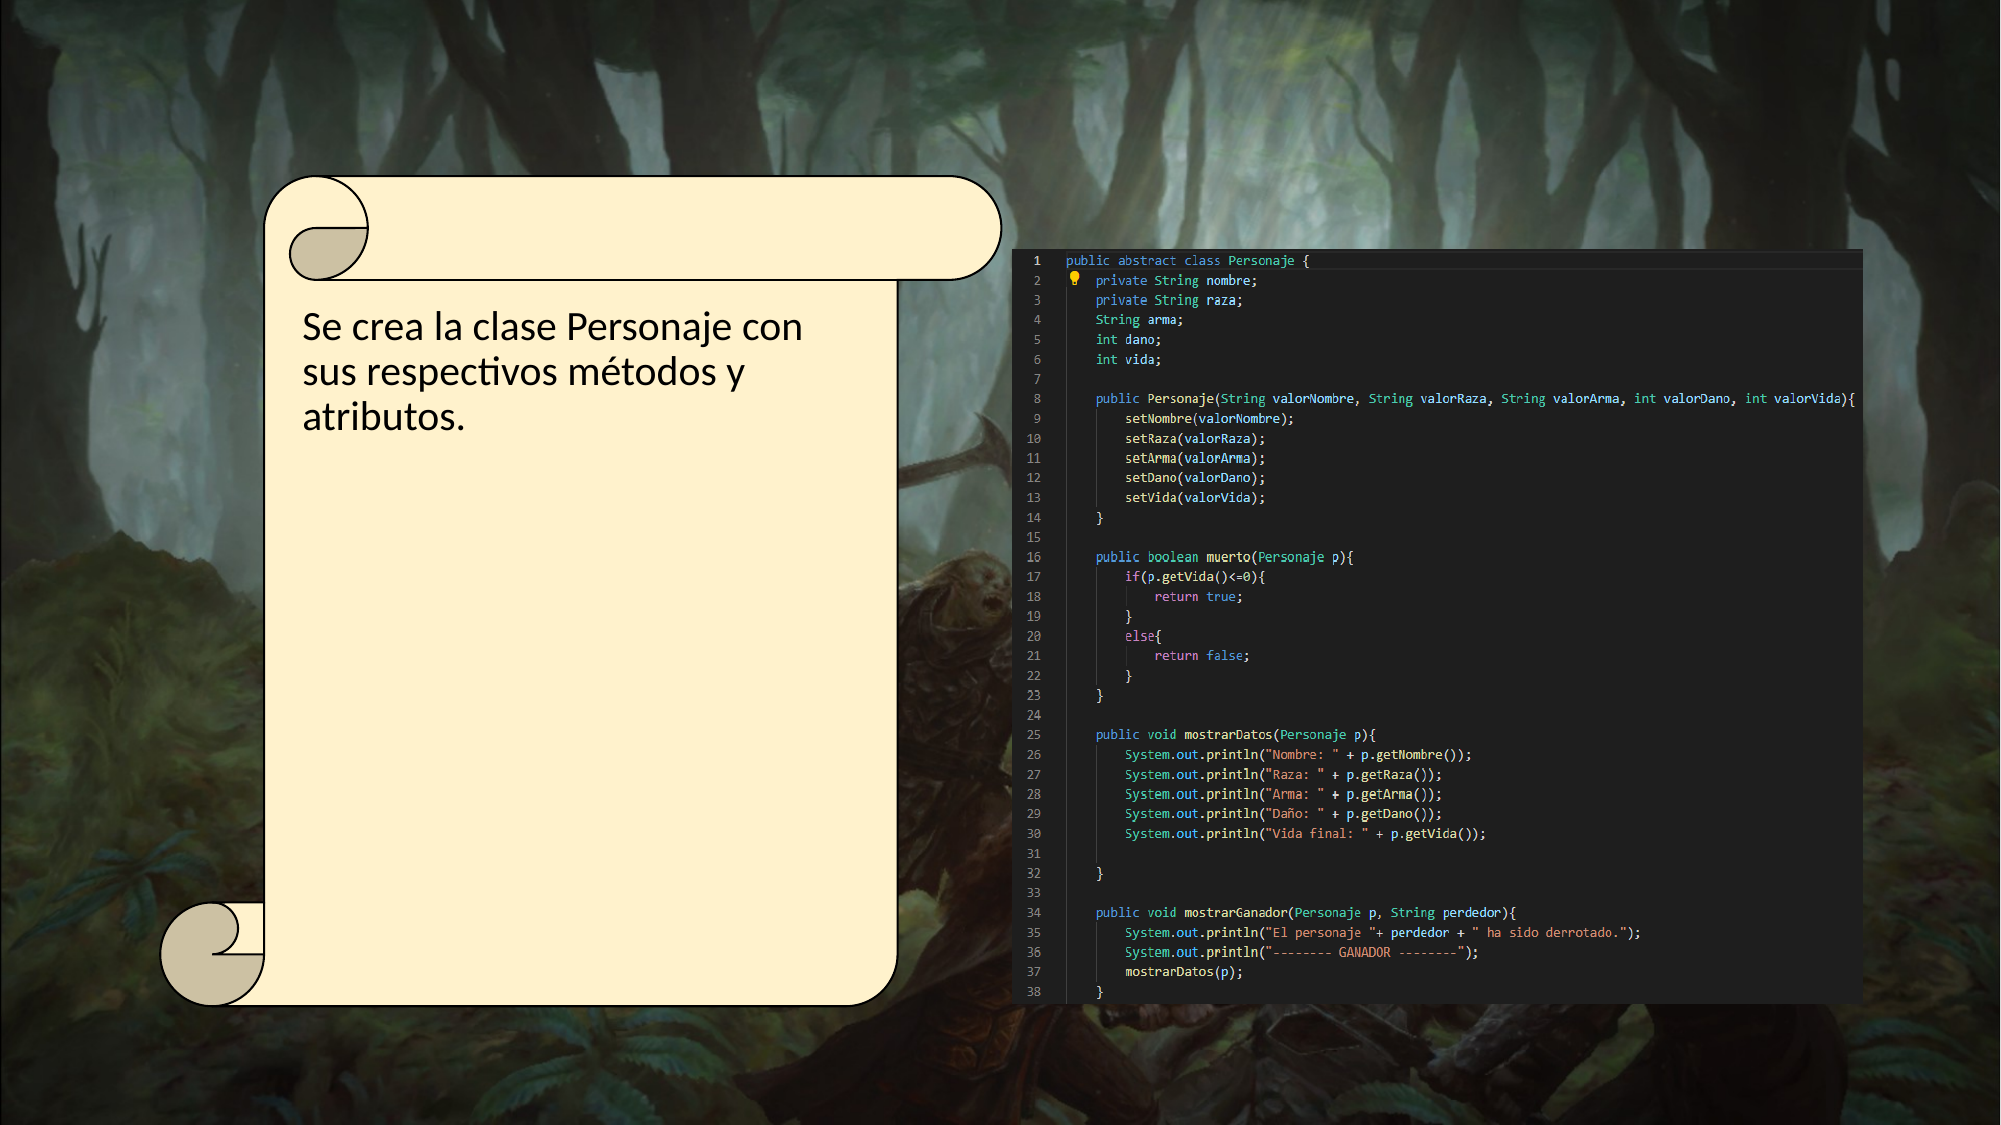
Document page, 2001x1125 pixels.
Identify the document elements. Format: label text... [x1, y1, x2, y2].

list Se crea la clase Personaje con sus respectivos métodos y atributos. [287, 297, 878, 984]
text_box [159, 175, 1003, 1008]
picture [0, 0, 2001, 1125]
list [1012, 249, 1863, 1004]
